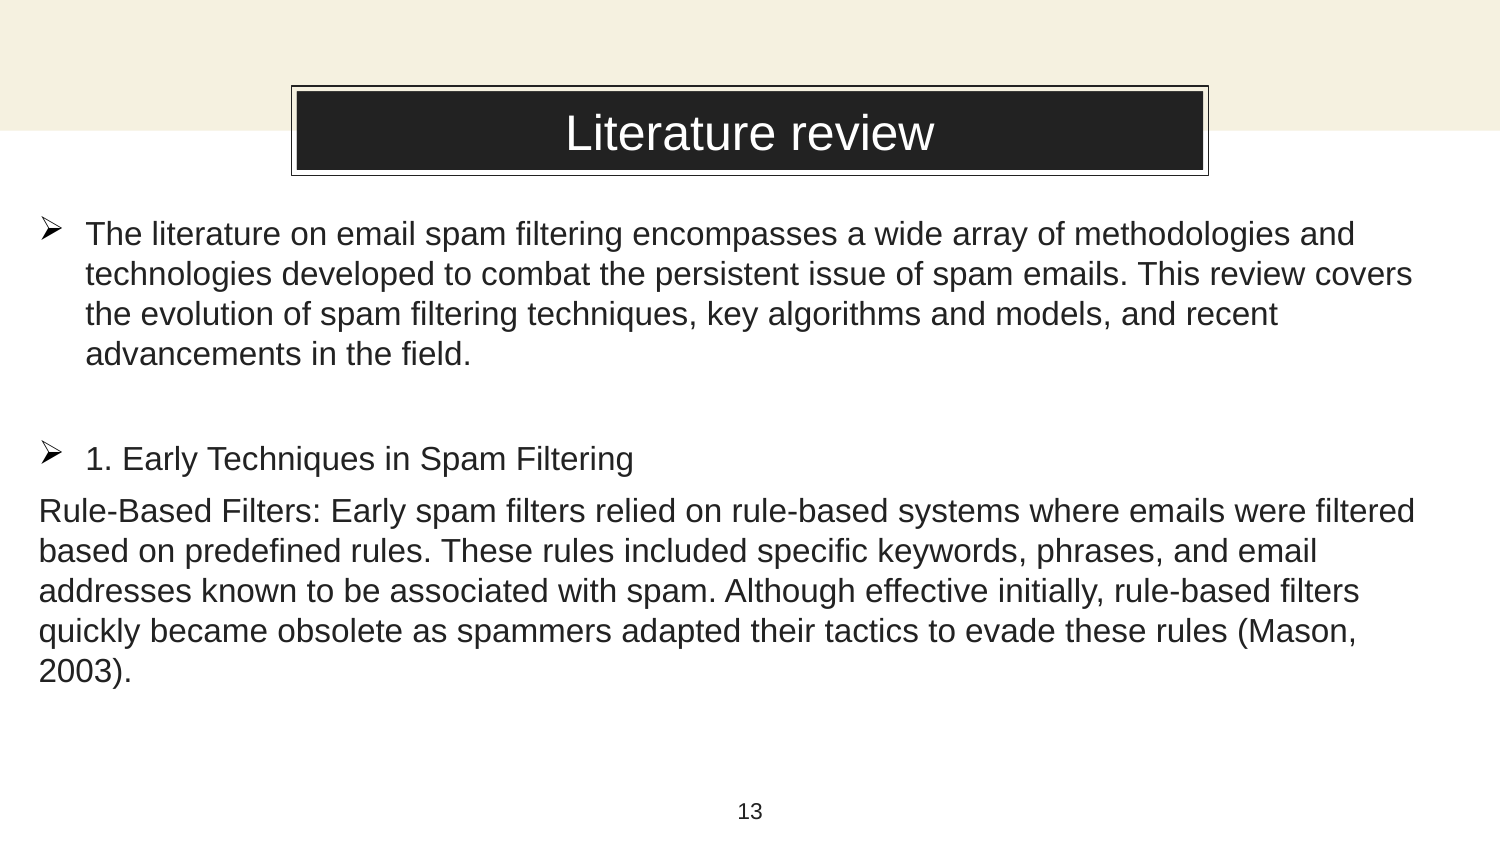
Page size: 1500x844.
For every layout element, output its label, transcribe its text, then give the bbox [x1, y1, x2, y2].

title Literature review [296, 91, 1203, 170]
text_box The literature on email spam filtering encompasses a wide array of methodologies and technologies developed to combat the persistent issue of spam emails. This review covers the evolution of spam filtering techniques, key algorithms and models, and recent advancements in the field. 1. Early Techniques in Spam Filtering Rule-Based Filters: Early spam filters relied on rule-based systems where emails were filtered based on predefined rules. These rules included specific keywords, phrases, and email addresses known to be associated with spam. Although effective initially, rule-based filters quickly became obsolete as spammers adapted their tactics to evade these rules (Mason, 2003). [23, 197, 1476, 782]
slide_number 13 [705, 781, 795, 832]
